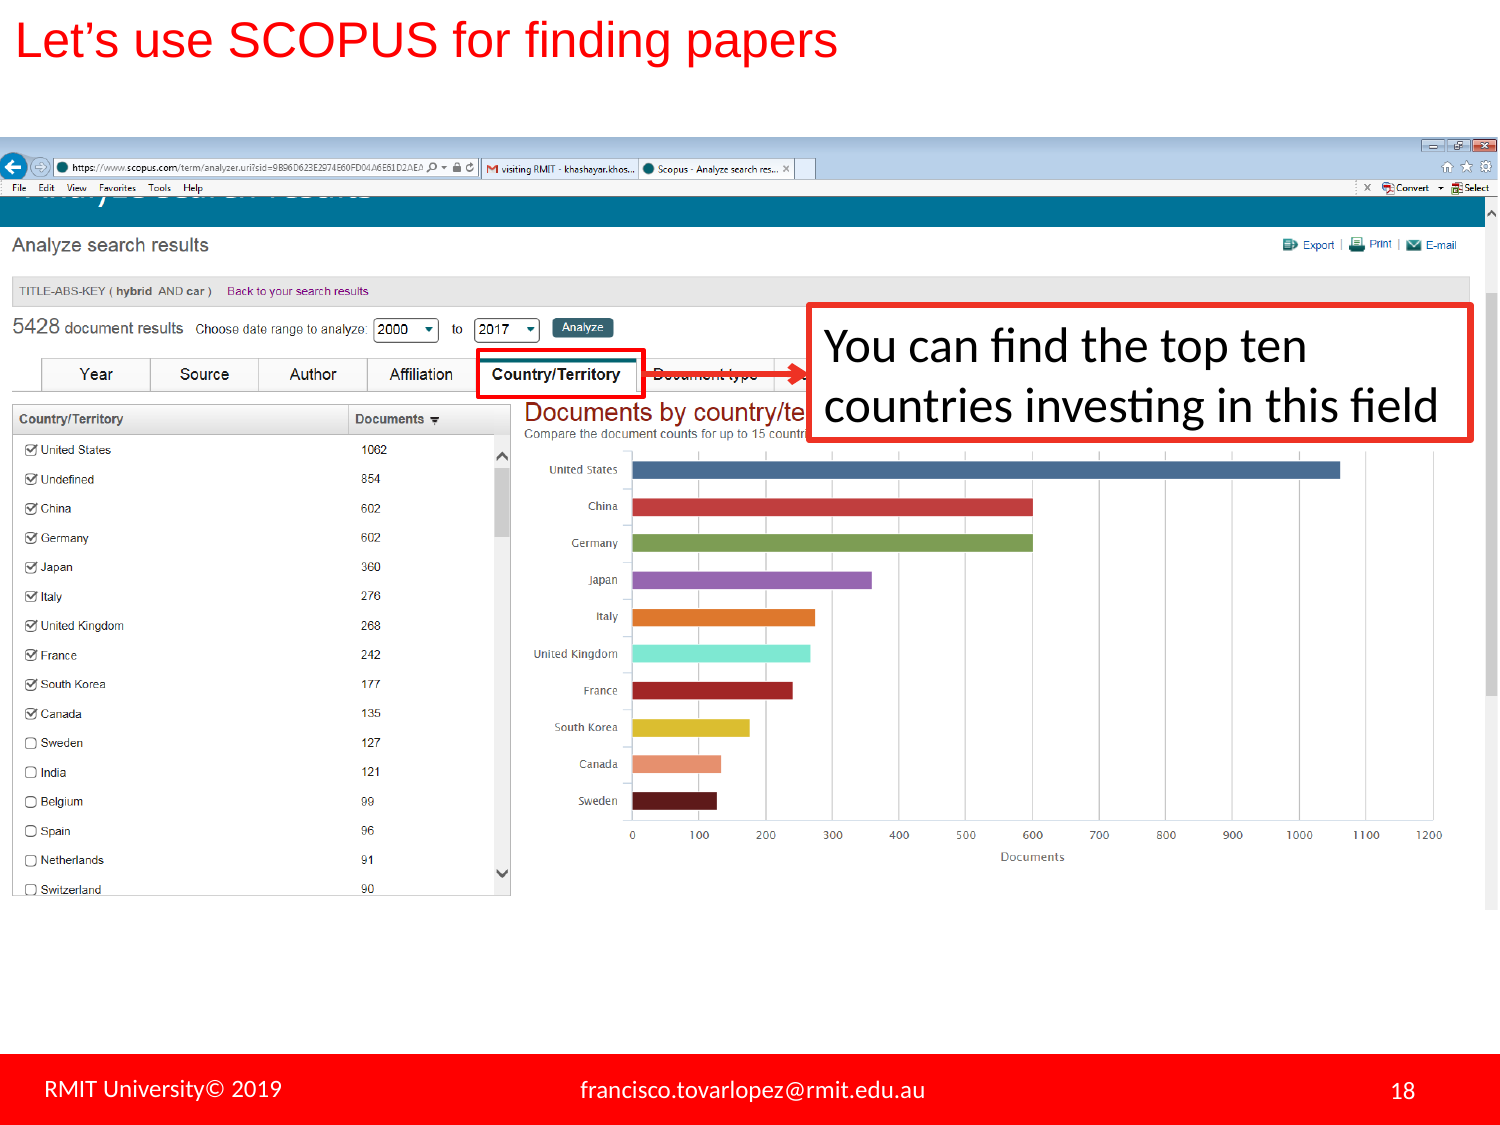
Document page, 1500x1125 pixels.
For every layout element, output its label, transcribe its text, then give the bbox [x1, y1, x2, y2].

text_box francisco.tovarlopez@rmit.edu.au [439, 1071, 1068, 1107]
slide_number 18 [1080, 1071, 1431, 1108]
picture [0, 136, 1498, 910]
text_box [0, 1052, 1500, 1125]
text_box Let’s use SCOPUS for finding papers [0, 0, 951, 75]
picture [6, 161, 20, 173]
text_box RMIT University© 2019 [29, 1069, 380, 1106]
